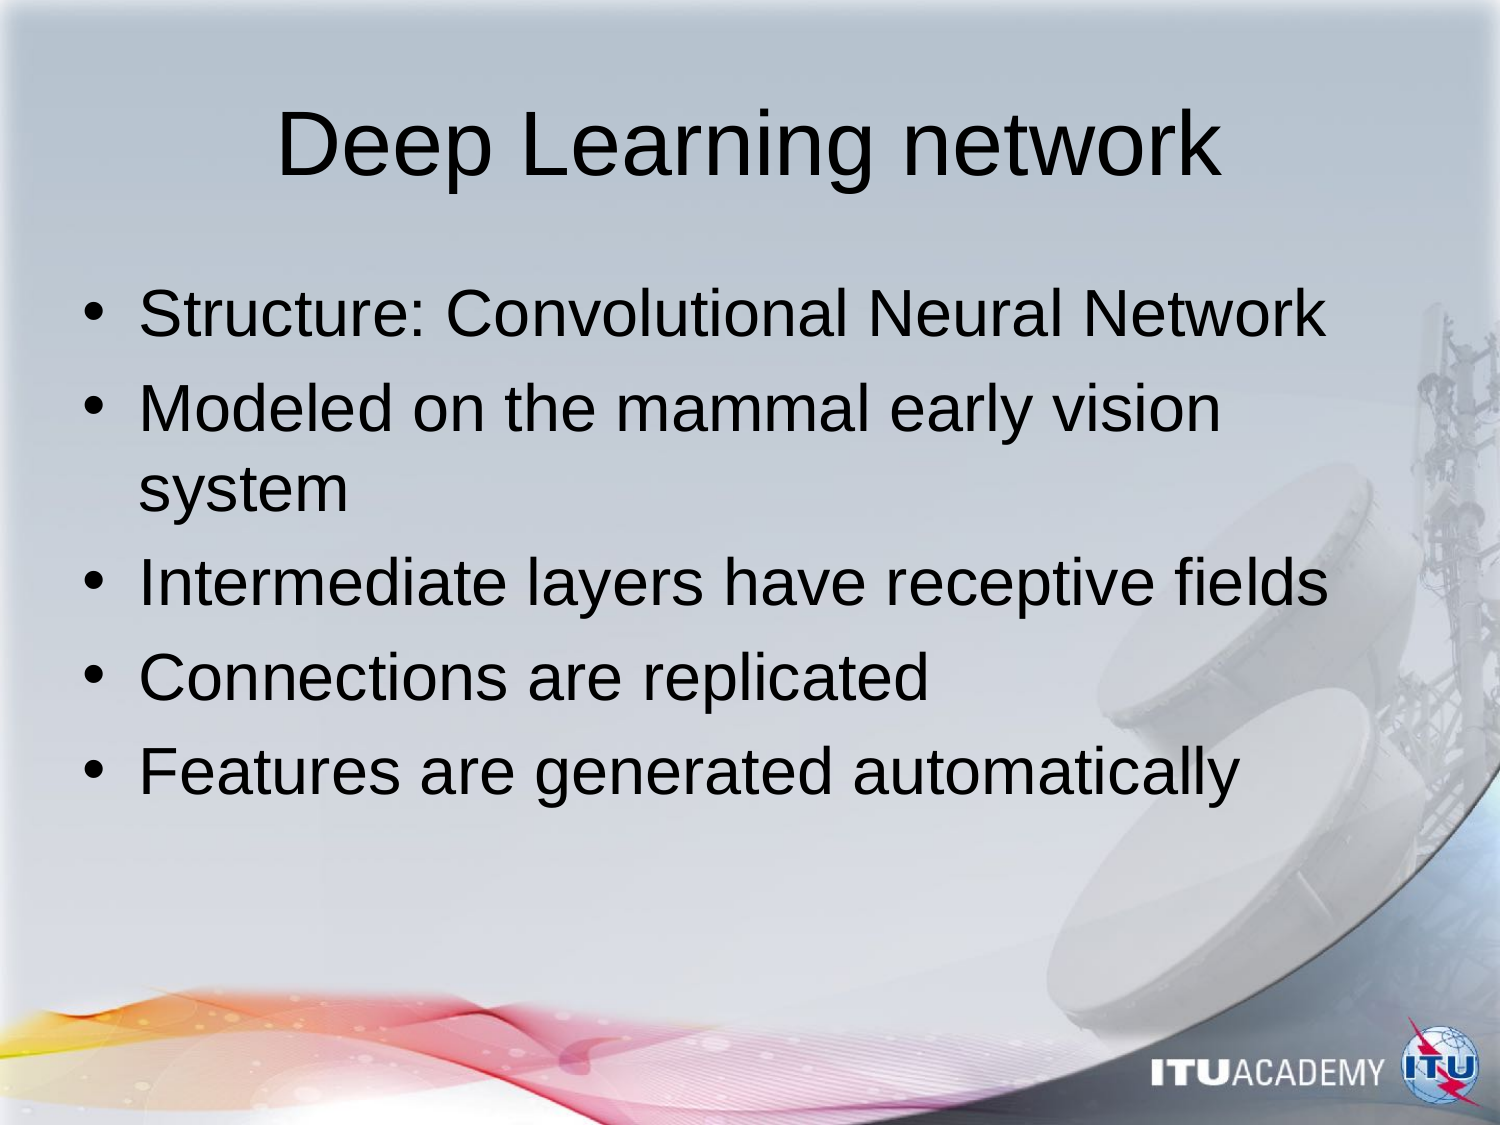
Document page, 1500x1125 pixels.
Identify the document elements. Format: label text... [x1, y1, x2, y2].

list Structure: Convolutional Neural Network Modeled on the mammal early vision system Intermediate layers have receptive fields Connections are replicated Features are generated automatically [74, 261, 1426, 1006]
picture [0, 0, 1500, 1125]
title Deep Learning network [74, 44, 1426, 234]
